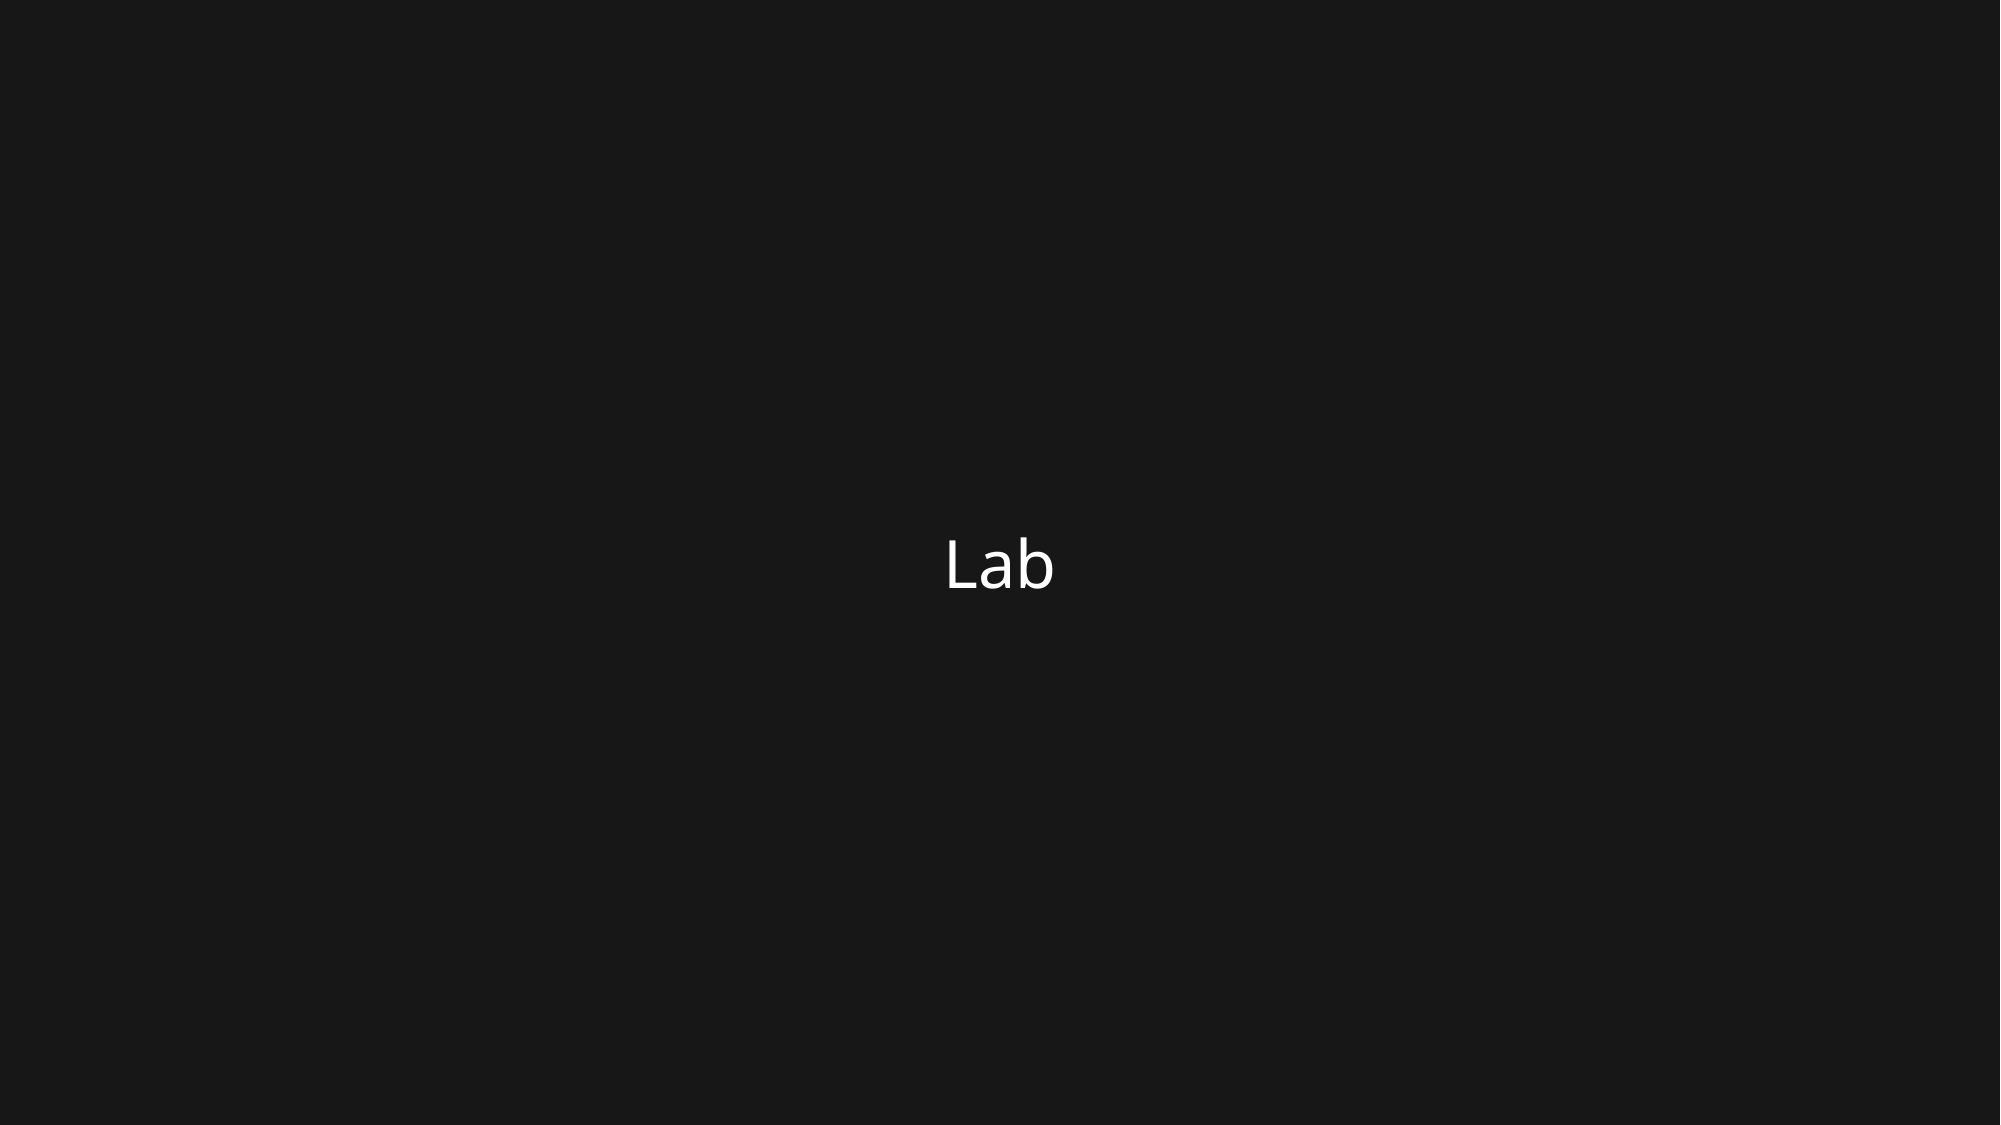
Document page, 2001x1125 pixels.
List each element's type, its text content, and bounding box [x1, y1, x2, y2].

text_box Lab [456, 514, 1544, 610]
